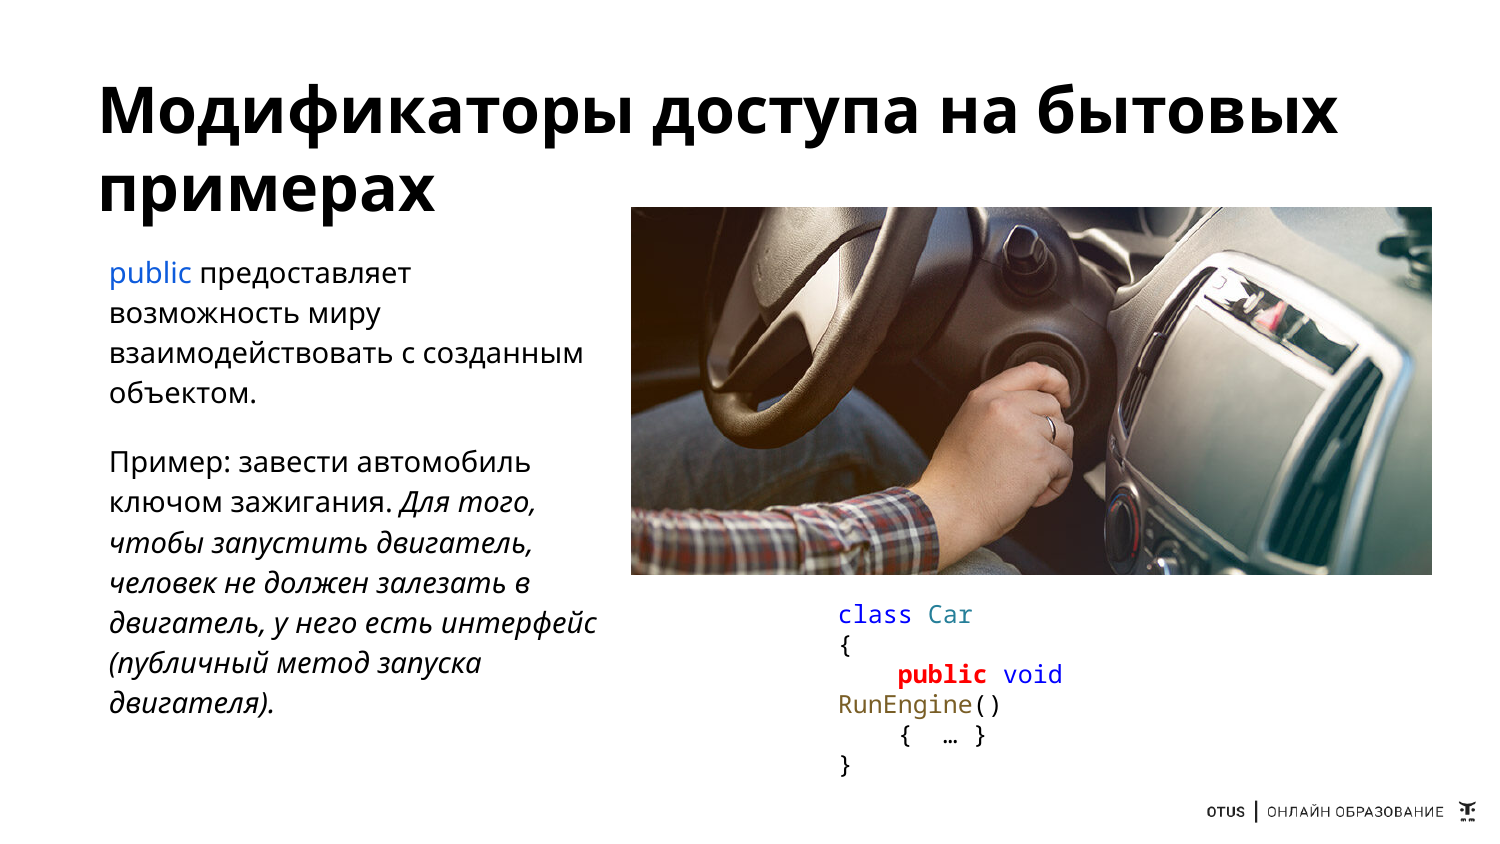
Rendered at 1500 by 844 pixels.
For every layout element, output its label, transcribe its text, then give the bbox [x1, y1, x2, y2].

title Модификаторы доступа на бытовых примерах [82, 54, 1426, 166]
text_box class Car { public void RunEngine() { … } } [823, 591, 1230, 786]
text_box public предоставляет возможность миру взаимодействовать с созданным объектом. Пример: завести автомобиль ключом зажигания. Для того, чтобы запустить двигатель, человек не должен залезать в двигатель, у него есть интерфейс (публичный метод запуска двигателя). [93, 233, 619, 735]
picture [0, 0, 1500, 844]
